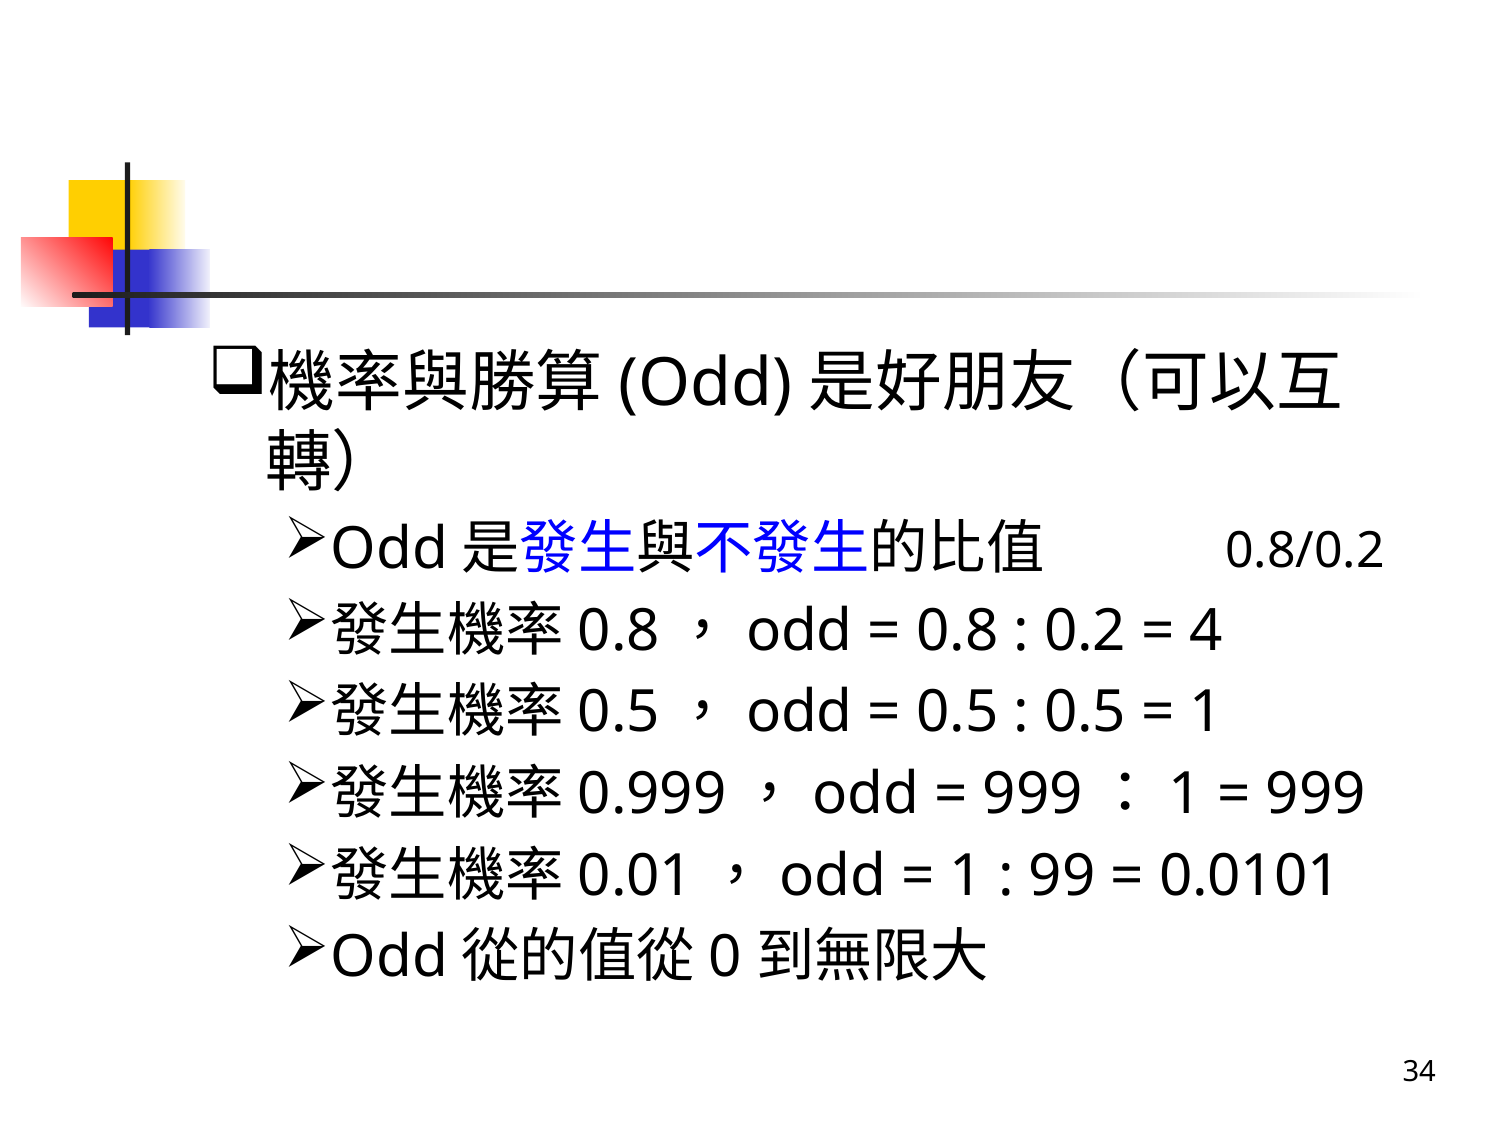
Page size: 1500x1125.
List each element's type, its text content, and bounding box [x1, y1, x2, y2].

slide_number 34 [1387, 1025, 1475, 1100]
text_box 0.8/0.2 [1210, 510, 1500, 586]
list 機率與勝算(Odd)是好朋友（可以互轉） Odd是發生與不發生的比值 發生機率0.8，odd = 0.8 : 0.2 = 4 發生機率0.5，odd = 0.5 : 0.5 = 1 發生機率0.999，odd = 999：1 = 999 發生機率0.01，odd = 1 : 99 = 0.0101 Odd從的值從0到無限大 [193, 331, 1469, 1006]
